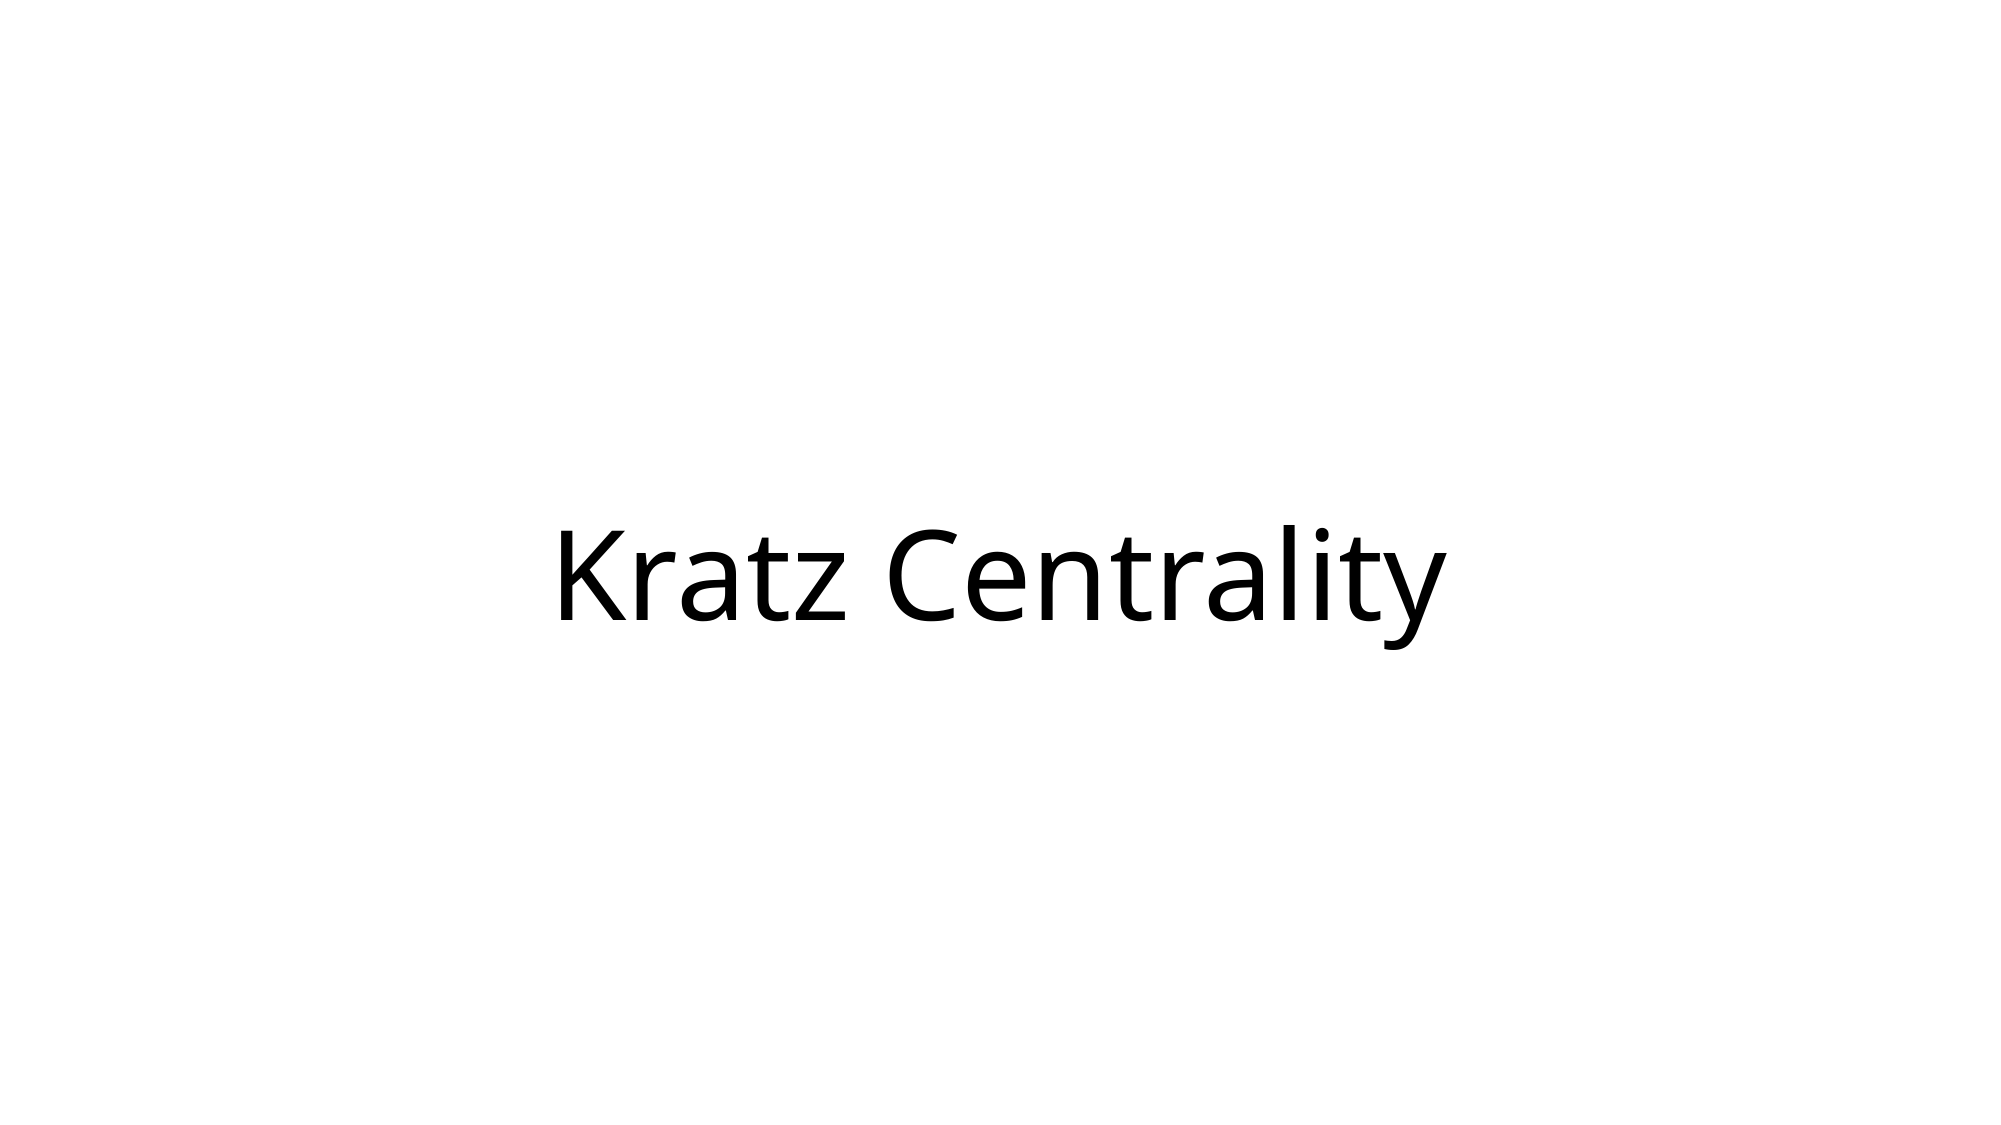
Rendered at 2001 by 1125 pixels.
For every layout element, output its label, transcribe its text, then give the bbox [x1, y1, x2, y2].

title Kratz Centrality [136, 280, 1862, 655]
